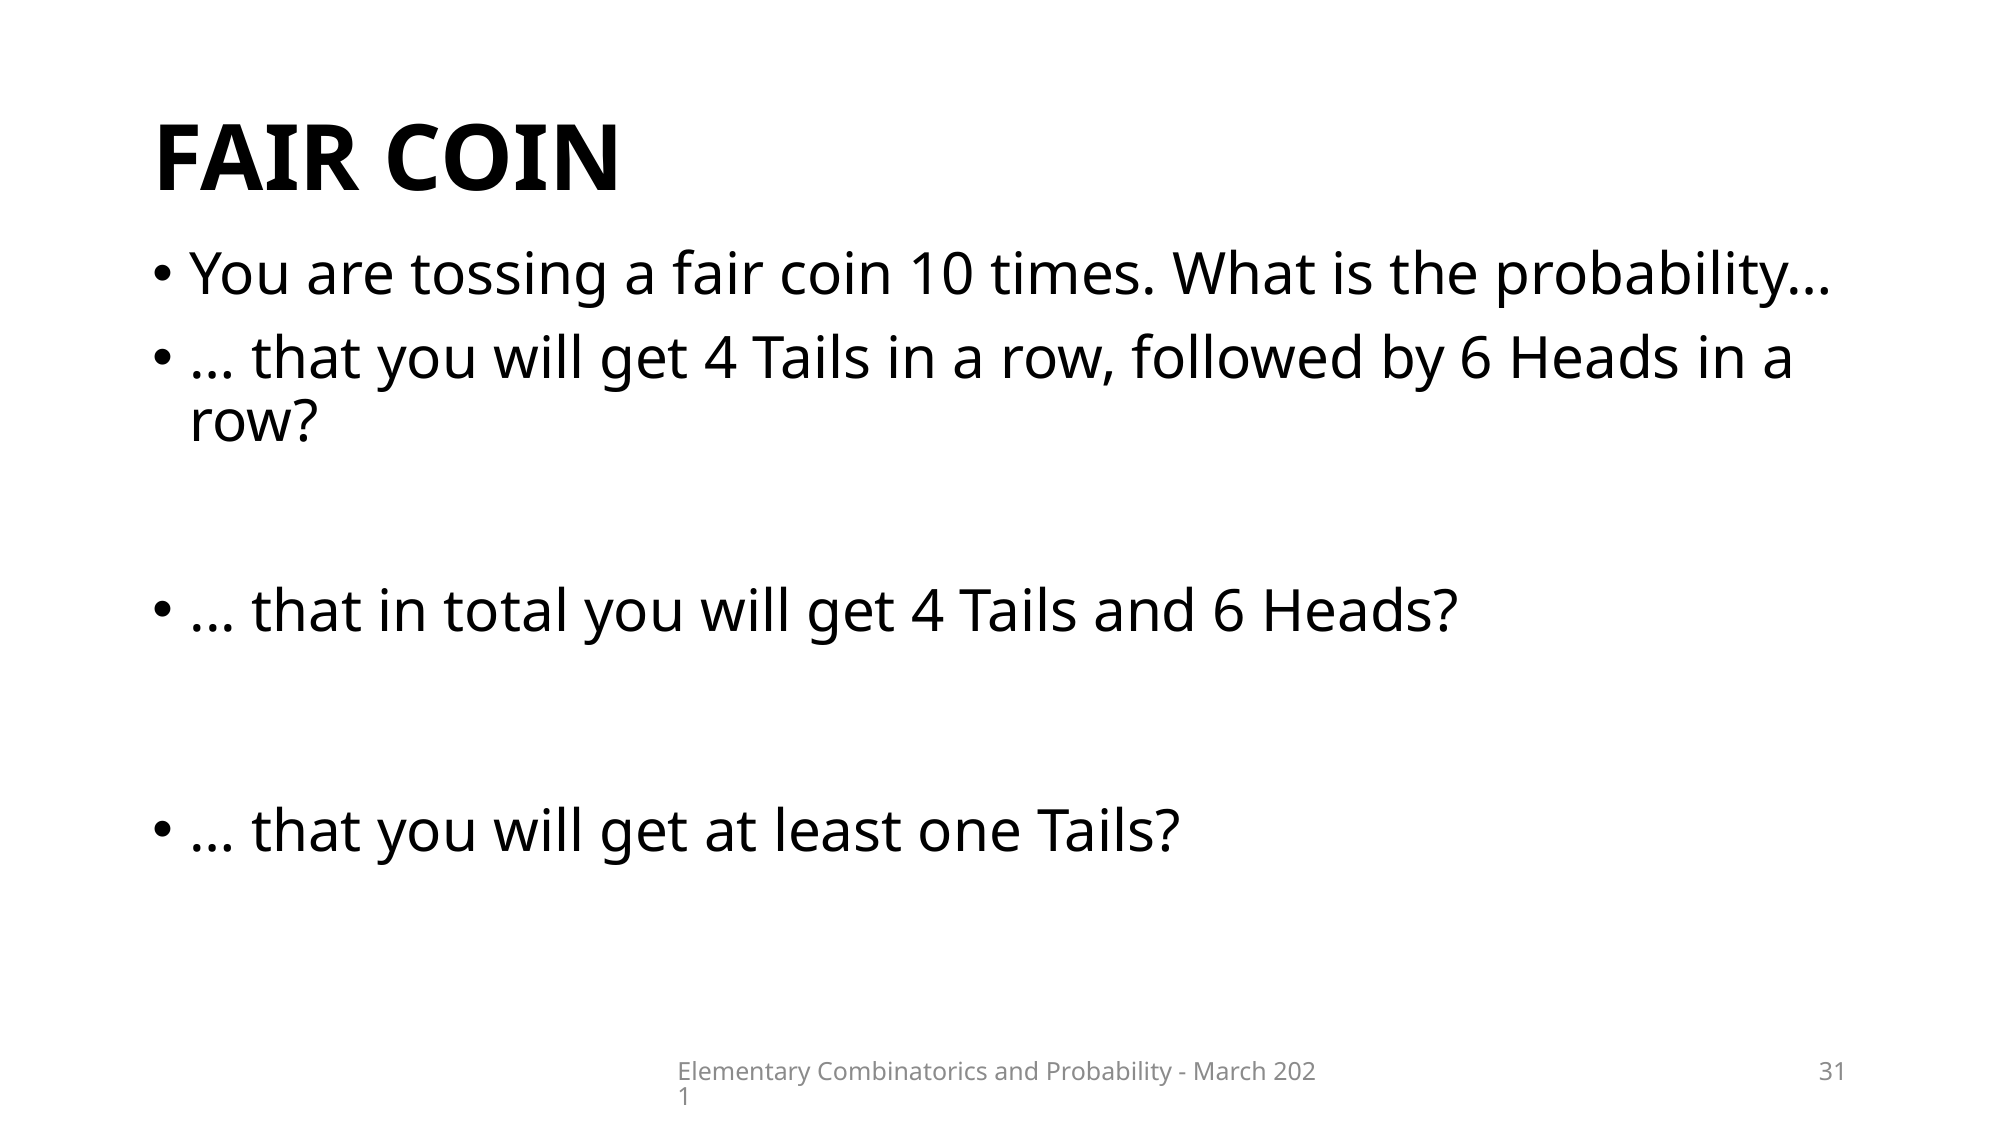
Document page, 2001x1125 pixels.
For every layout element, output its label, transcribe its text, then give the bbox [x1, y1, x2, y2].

slide_number 31 [1412, 1042, 1863, 1103]
footer Elementary Combinatorics and Probability - March 2021 [662, 1042, 1338, 1103]
title Fair coin [137, 52, 1863, 270]
